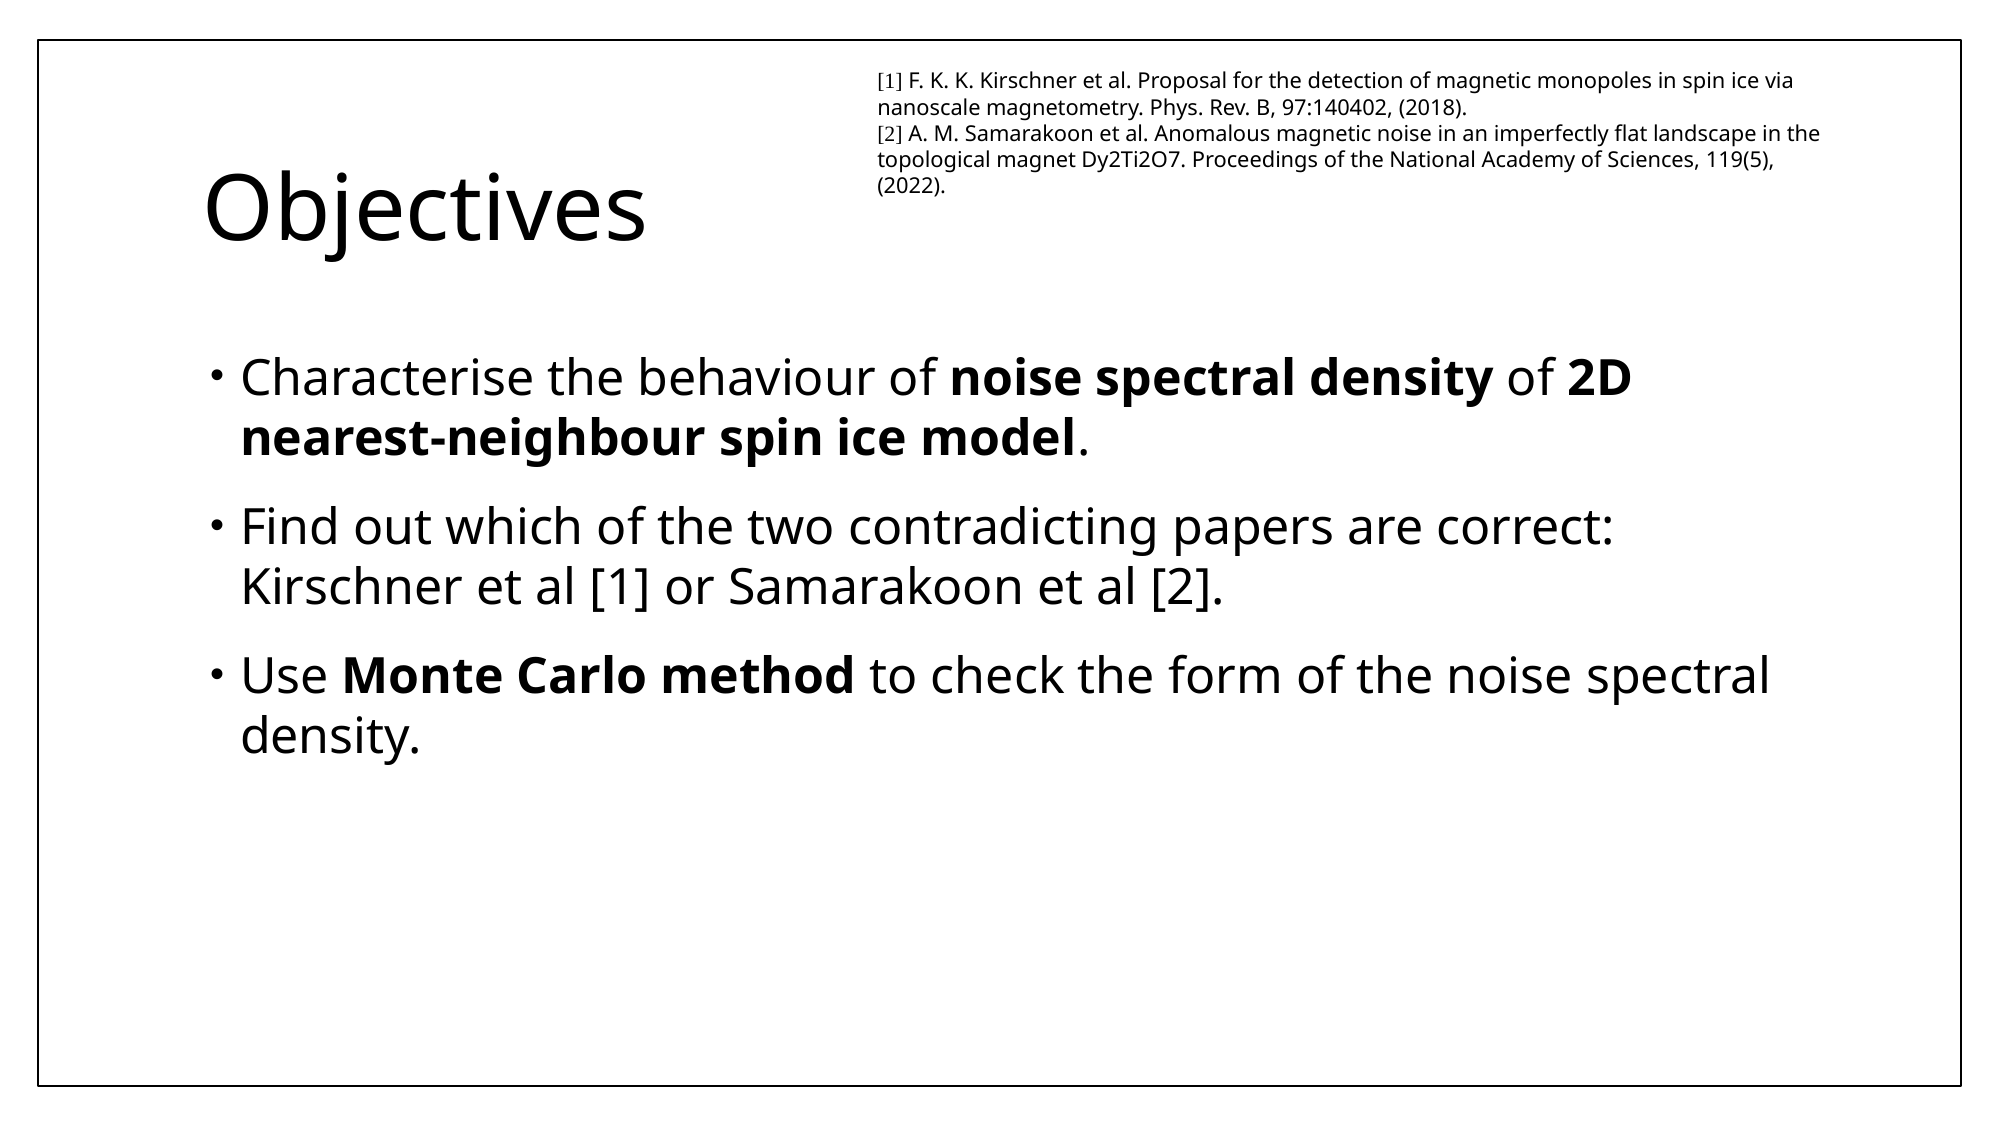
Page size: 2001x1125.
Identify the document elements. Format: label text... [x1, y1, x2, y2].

text_box [1] F. K. K. Kirschner et al. Proposal for the detection of magnetic monopoles in spin ice via nanoscale magnetometry. Phys. Rev. B, 97:140402, (2018). [2] A. M. Samarakoon et al. Anomalous magnetic noise in an imperfectly flat landscape in the topological magnet Dy2Ti2O7. Proceedings of the National Academy of Sciences, 119(5), (2022). [862, 59, 1863, 206]
list Characterise the behaviour of noise spectral density of 2D nearest-neighbour spin ice model. Find out which of the two contradicting papers are correct: Kirschner et al [1] or Samarakoon et al [2]. Use Monte Carlo method to check the form of the noise spectral density. [187, 337, 1808, 1000]
title Objectives [187, 99, 1808, 323]
